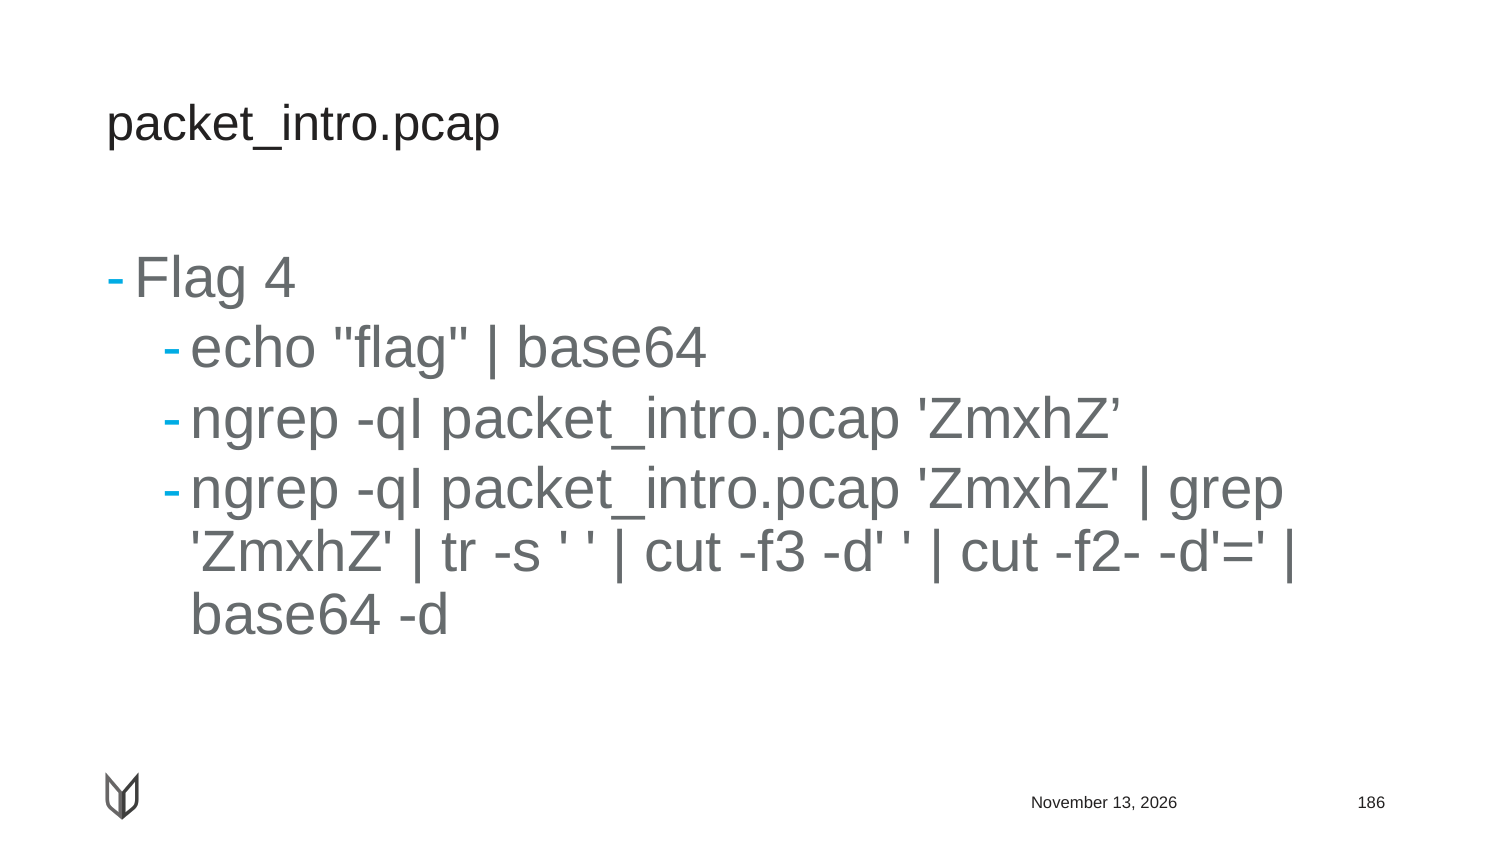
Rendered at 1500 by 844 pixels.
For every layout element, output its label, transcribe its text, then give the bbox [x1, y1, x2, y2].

slide_number 186 [1324, 784, 1400, 815]
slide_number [1016, 784, 1324, 815]
picture [105, 772, 139, 820]
title packet_intro.pcap [106, 96, 1400, 220]
list Flag 4 echo "flag" | base64 ngrep -qI packet_intro.pcap 'ZmxhZ’ ngrep -qI packet_intro.pcap 'ZmxhZ' | grep 'ZmxhZ' | tr -s ' ' | cut -f3 -d' ' | cut -f2- -d'=' | base64 -d [106, 246, 1400, 768]
